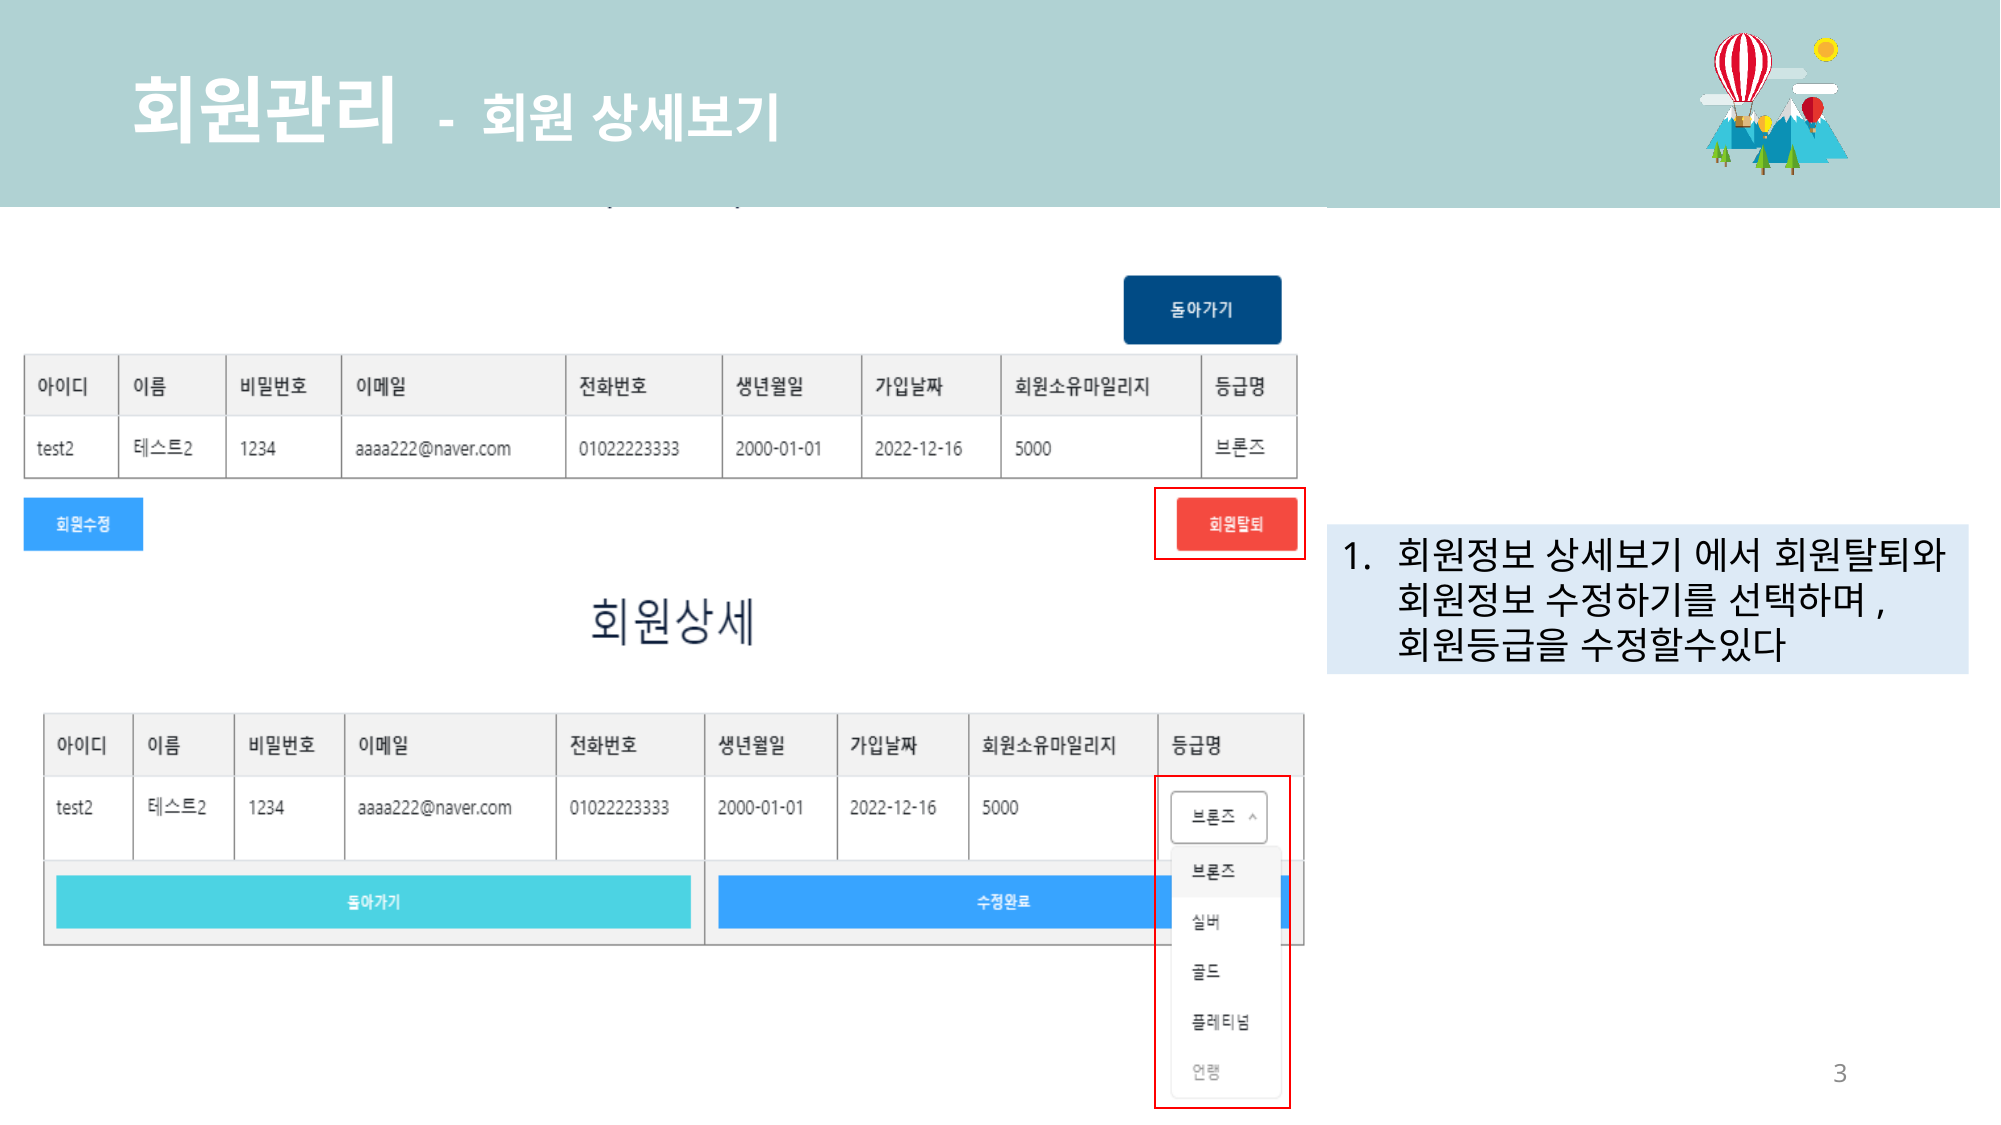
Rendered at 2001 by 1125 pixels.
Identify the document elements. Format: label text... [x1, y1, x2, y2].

picture [0, 207, 1327, 1125]
text_box 회원관리 - 회원 상세보기 [116, 56, 1205, 160]
picture [1700, 32, 1848, 175]
text_box 회원정보 상세보기 에서 회원탈퇴와 회원정보 수정하기를 선택하며, 회원등급을 수정할수있다 [1327, 524, 1969, 675]
slide_number 3 [1412, 1042, 1863, 1103]
text_box [0, 0, 2000, 208]
